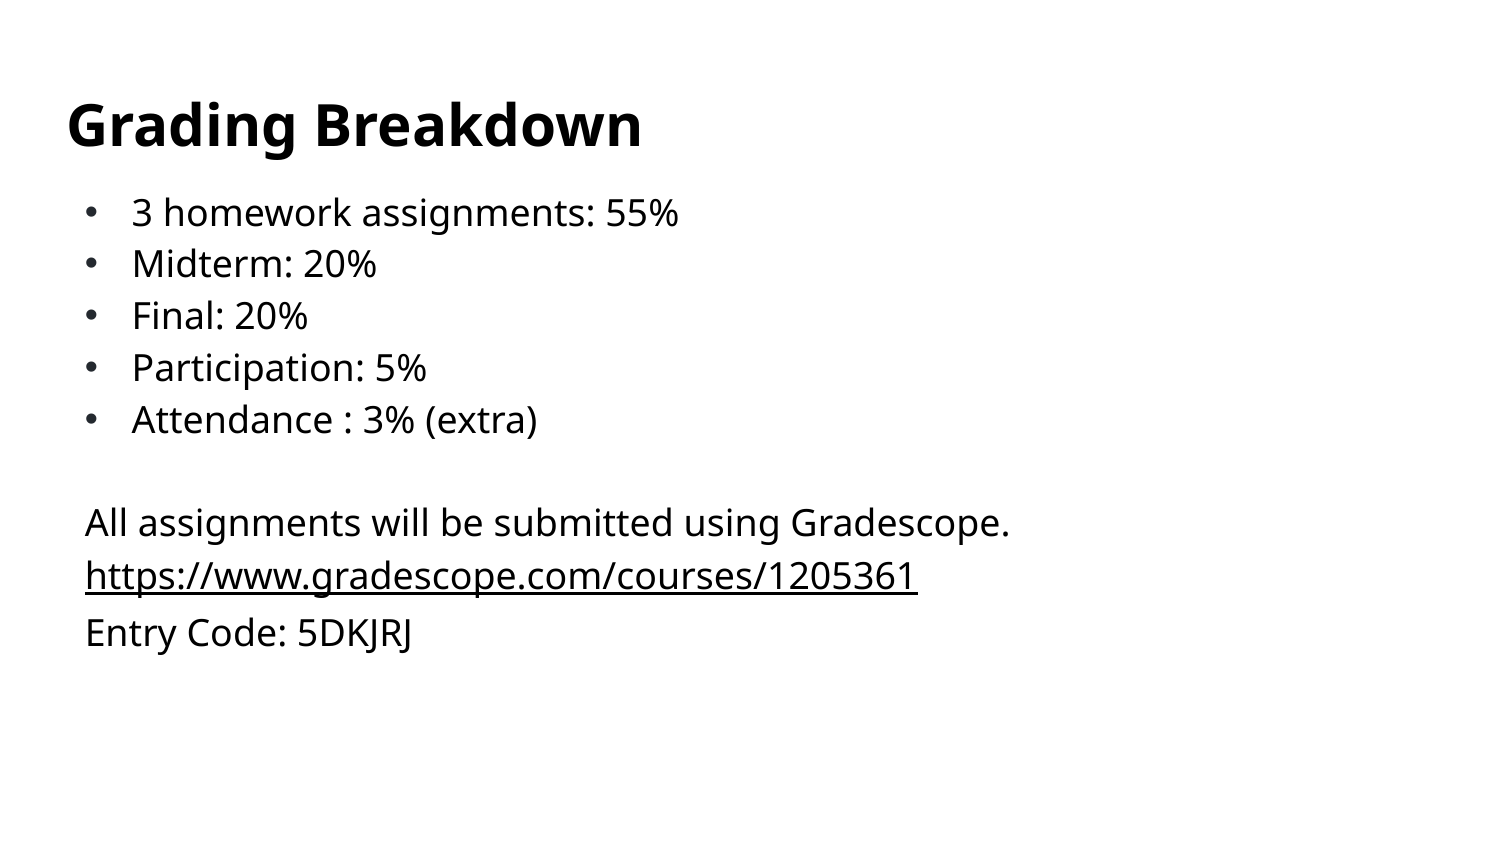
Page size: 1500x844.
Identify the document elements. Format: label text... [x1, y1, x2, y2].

text_box 3 homework assignments: 55% Midterm: 20% Final: 20% Participation: 5% Attendance : 3% (extra) All assignments will be submitted using Gradescope. https://www.gradescope.com/courses/1205361 Entry Code: 5DKJRJ [51, 167, 1449, 819]
title Grading Breakdown [51, 72, 1449, 167]
